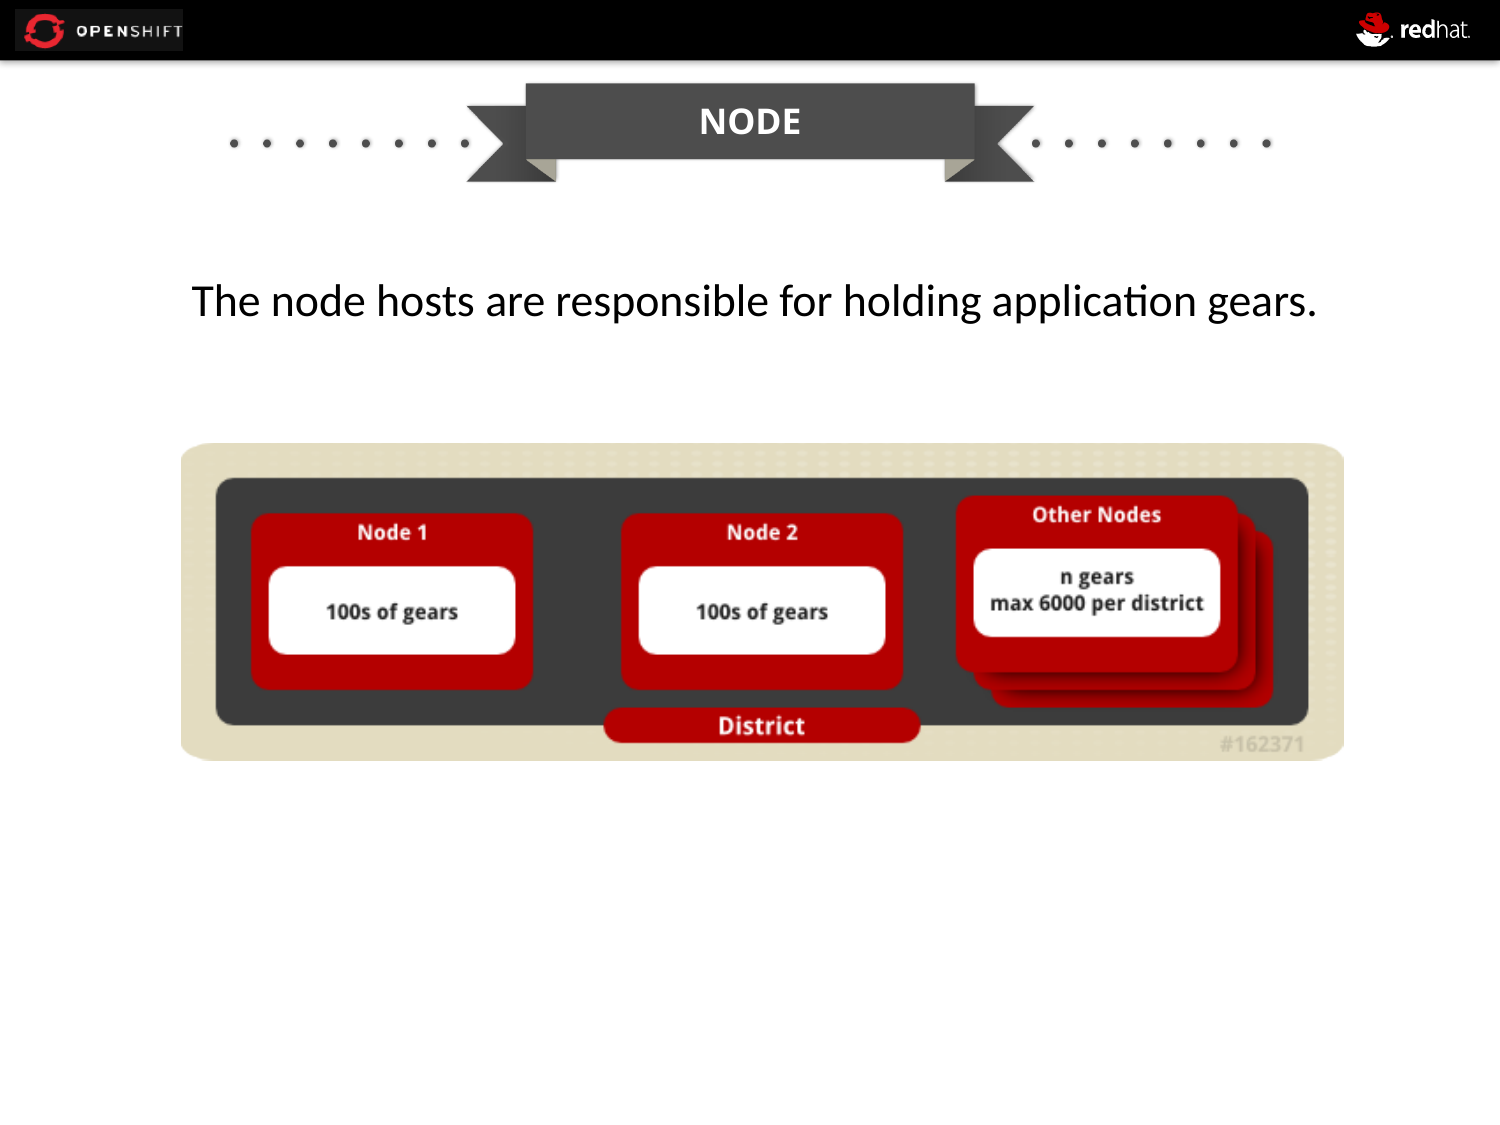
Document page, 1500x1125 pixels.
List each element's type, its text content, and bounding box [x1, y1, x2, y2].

picture [15, 9, 183, 51]
picture [116, 80, 1383, 189]
text_box The node hosts are responsible for holding application gears. [0, 268, 1500, 334]
picture [181, 443, 1344, 761]
picture [1355, 8, 1470, 47]
